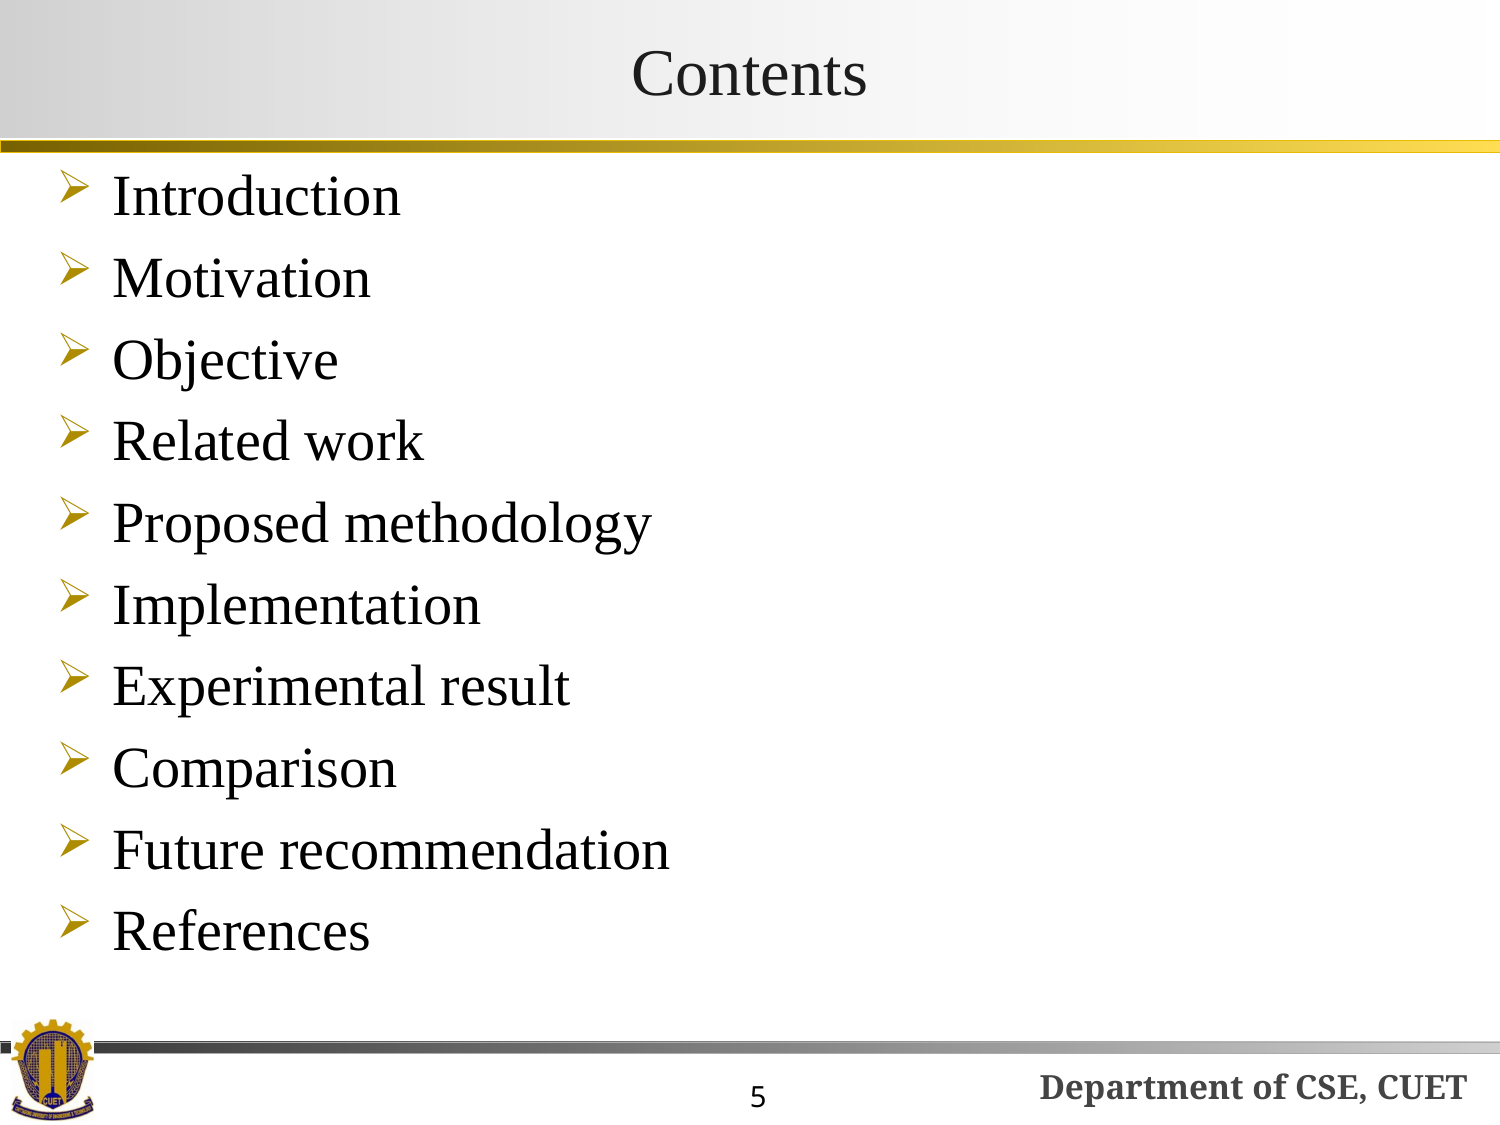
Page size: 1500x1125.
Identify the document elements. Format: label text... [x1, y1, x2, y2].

title Contents [0, 0, 1500, 138]
picture [11, 1019, 94, 1121]
list Introduction Motivation Objective Related work Proposed methodology Implementation Experimental result Comparison Future recommendation References [40, 149, 1460, 1048]
